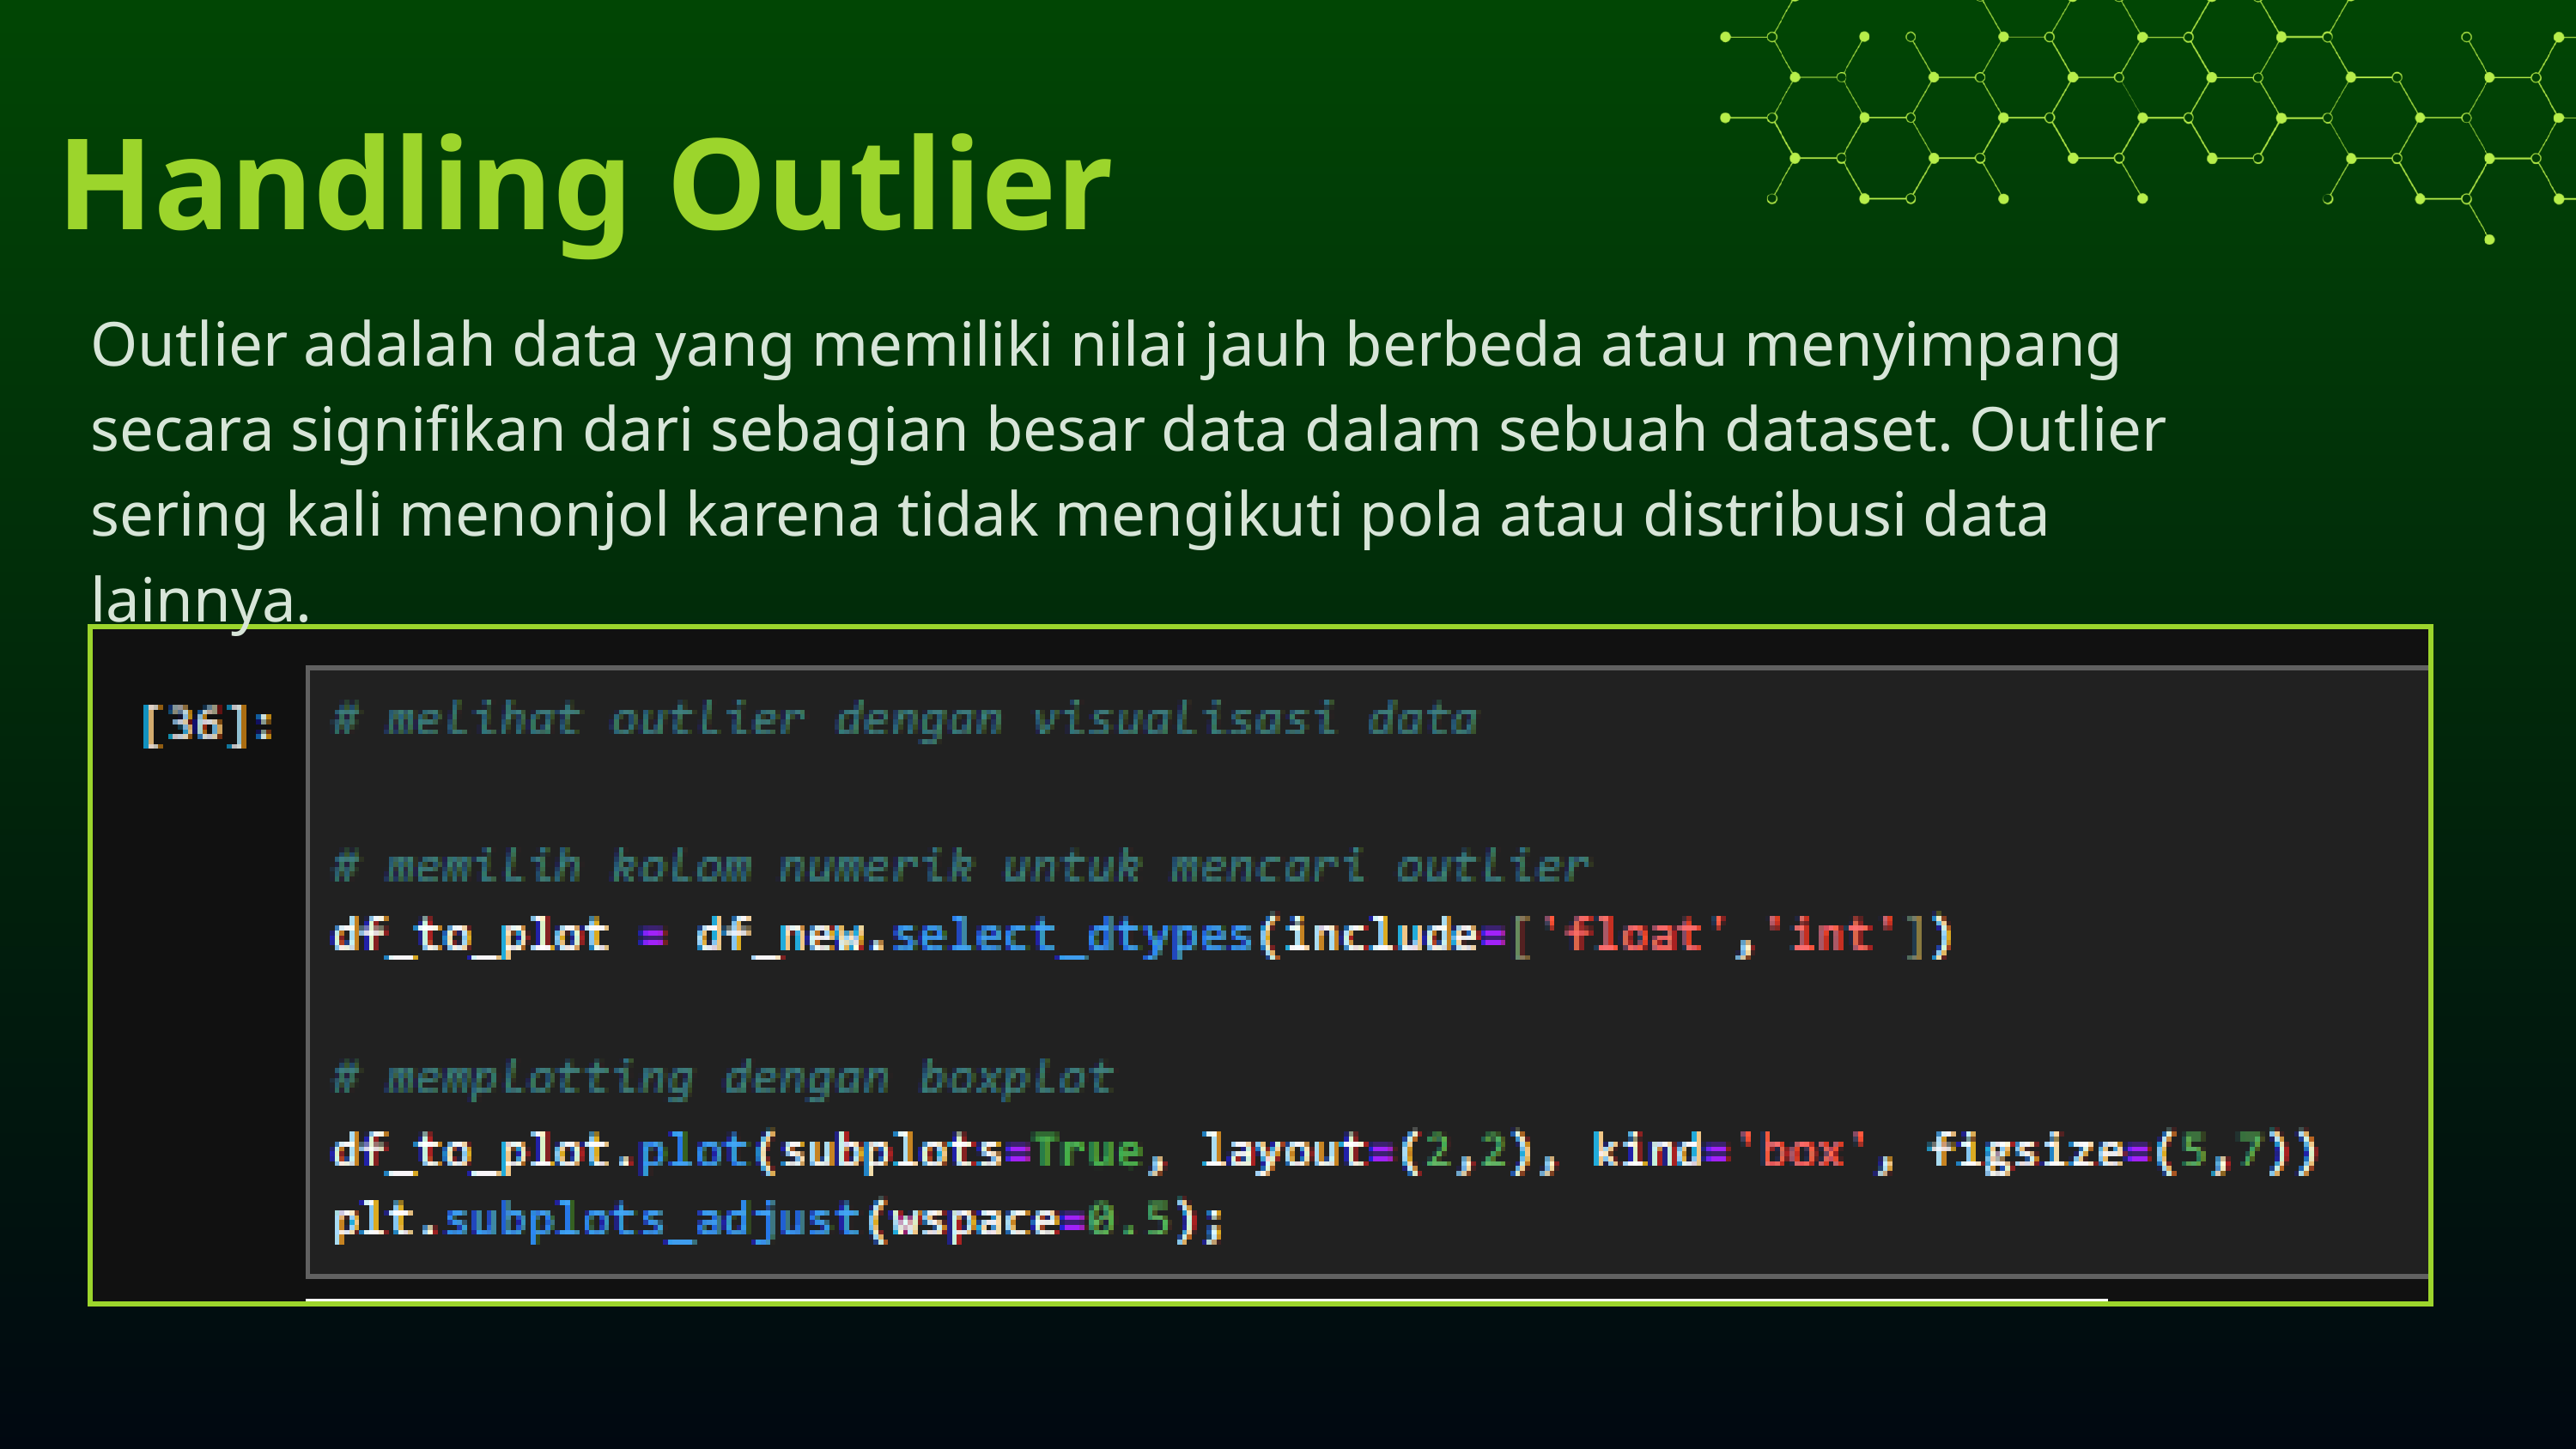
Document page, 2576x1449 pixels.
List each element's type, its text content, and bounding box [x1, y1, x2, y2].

text_box [1719, 0, 2576, 245]
text_box [90, 627, 2432, 1304]
text_box Outlier adalah data yang memiliki nilai jauh berbeda atau menyimpang secara signifikan dari sebagian besar data dalam sebuah dataset. Outlier sering kali menonjol karena tidak mengikuti pola atau distribusi data lainnya. [90, 293, 2266, 634]
text_box Handling Outlier [0, 77, 1173, 255]
